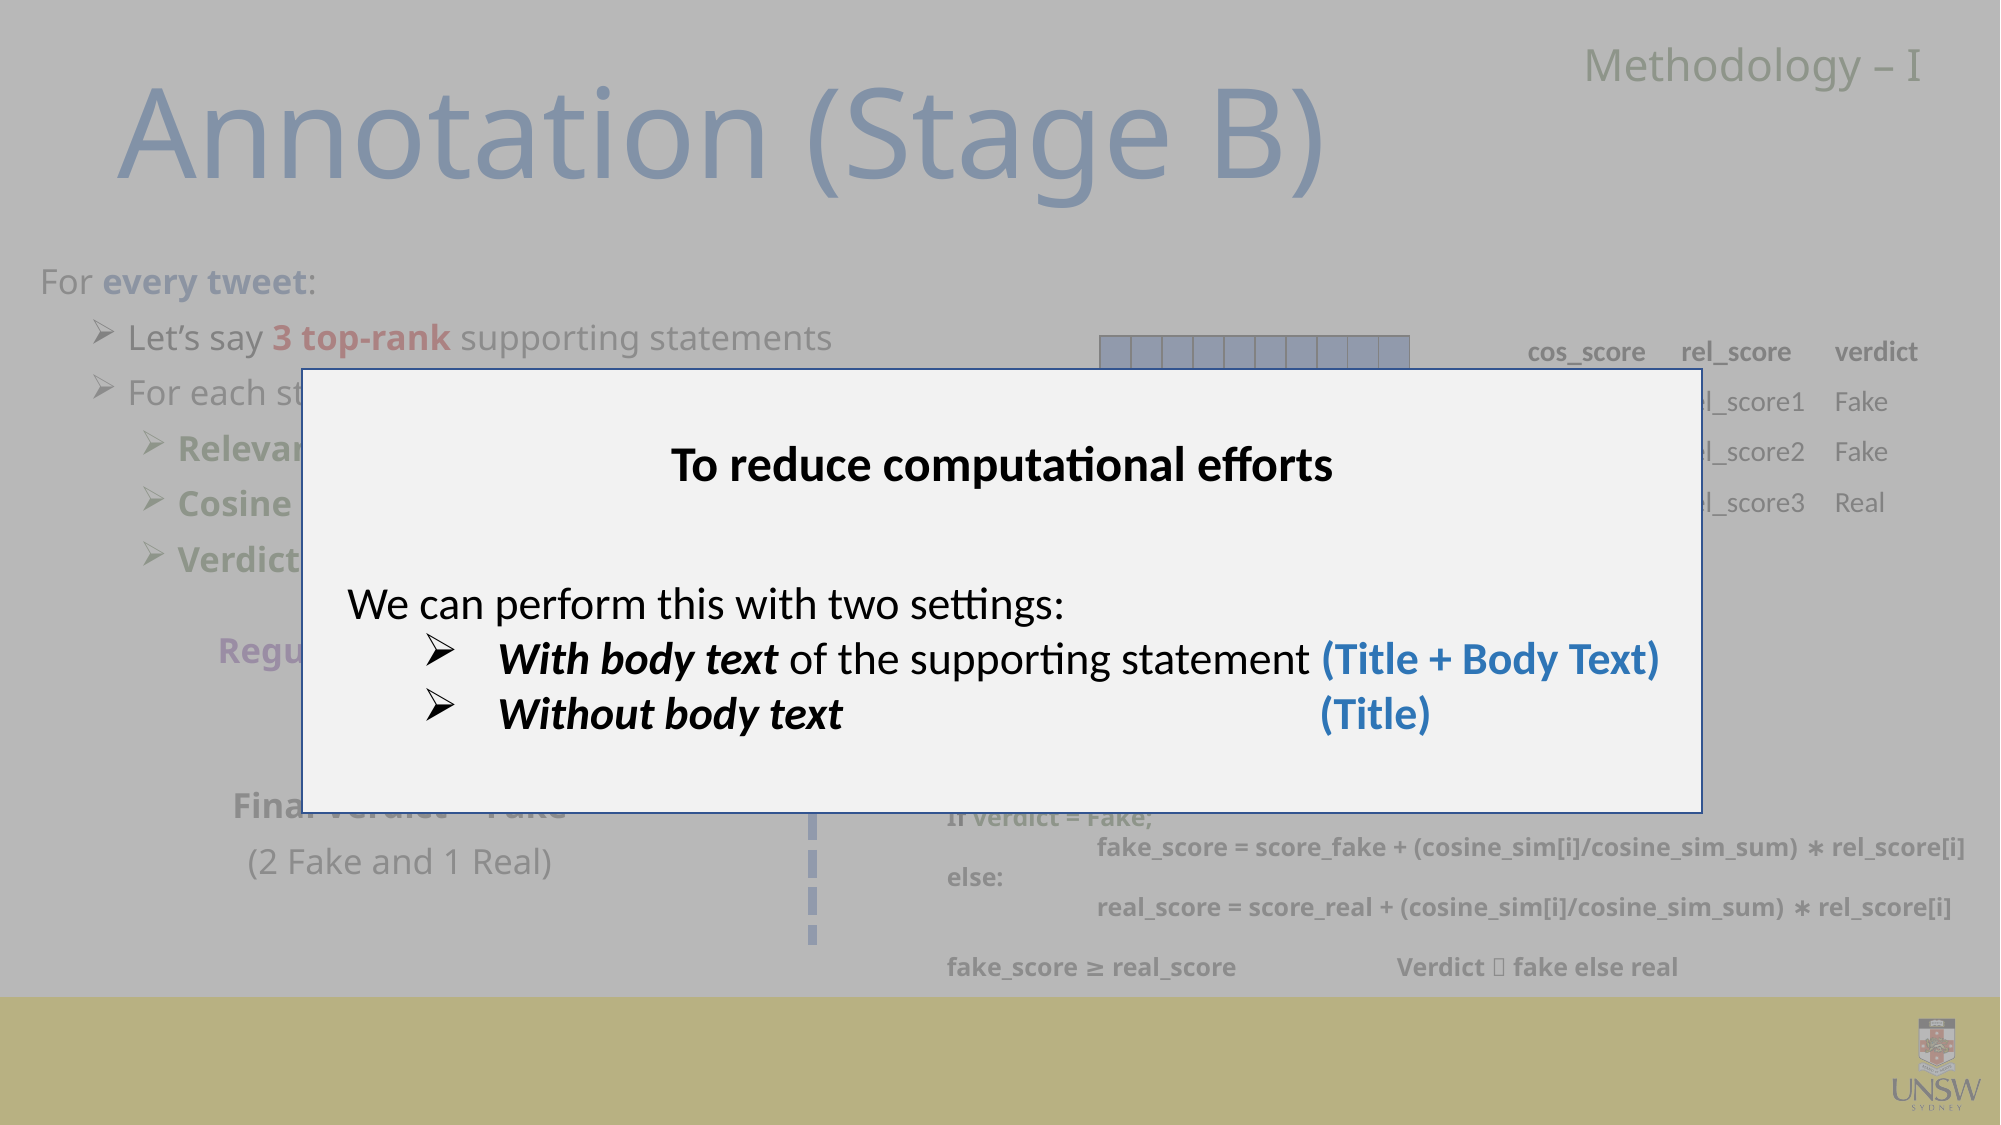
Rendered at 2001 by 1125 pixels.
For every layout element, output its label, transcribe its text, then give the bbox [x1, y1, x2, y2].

text_box We can perform this with two settings: With body text of the supporting statement (Title + Body Text) Without body text (Title) [332, 565, 1711, 746]
text_box To reduce computational efforts [656, 423, 1398, 565]
text_box [301, 368, 1703, 814]
text_box [0, 0, 2000, 1125]
